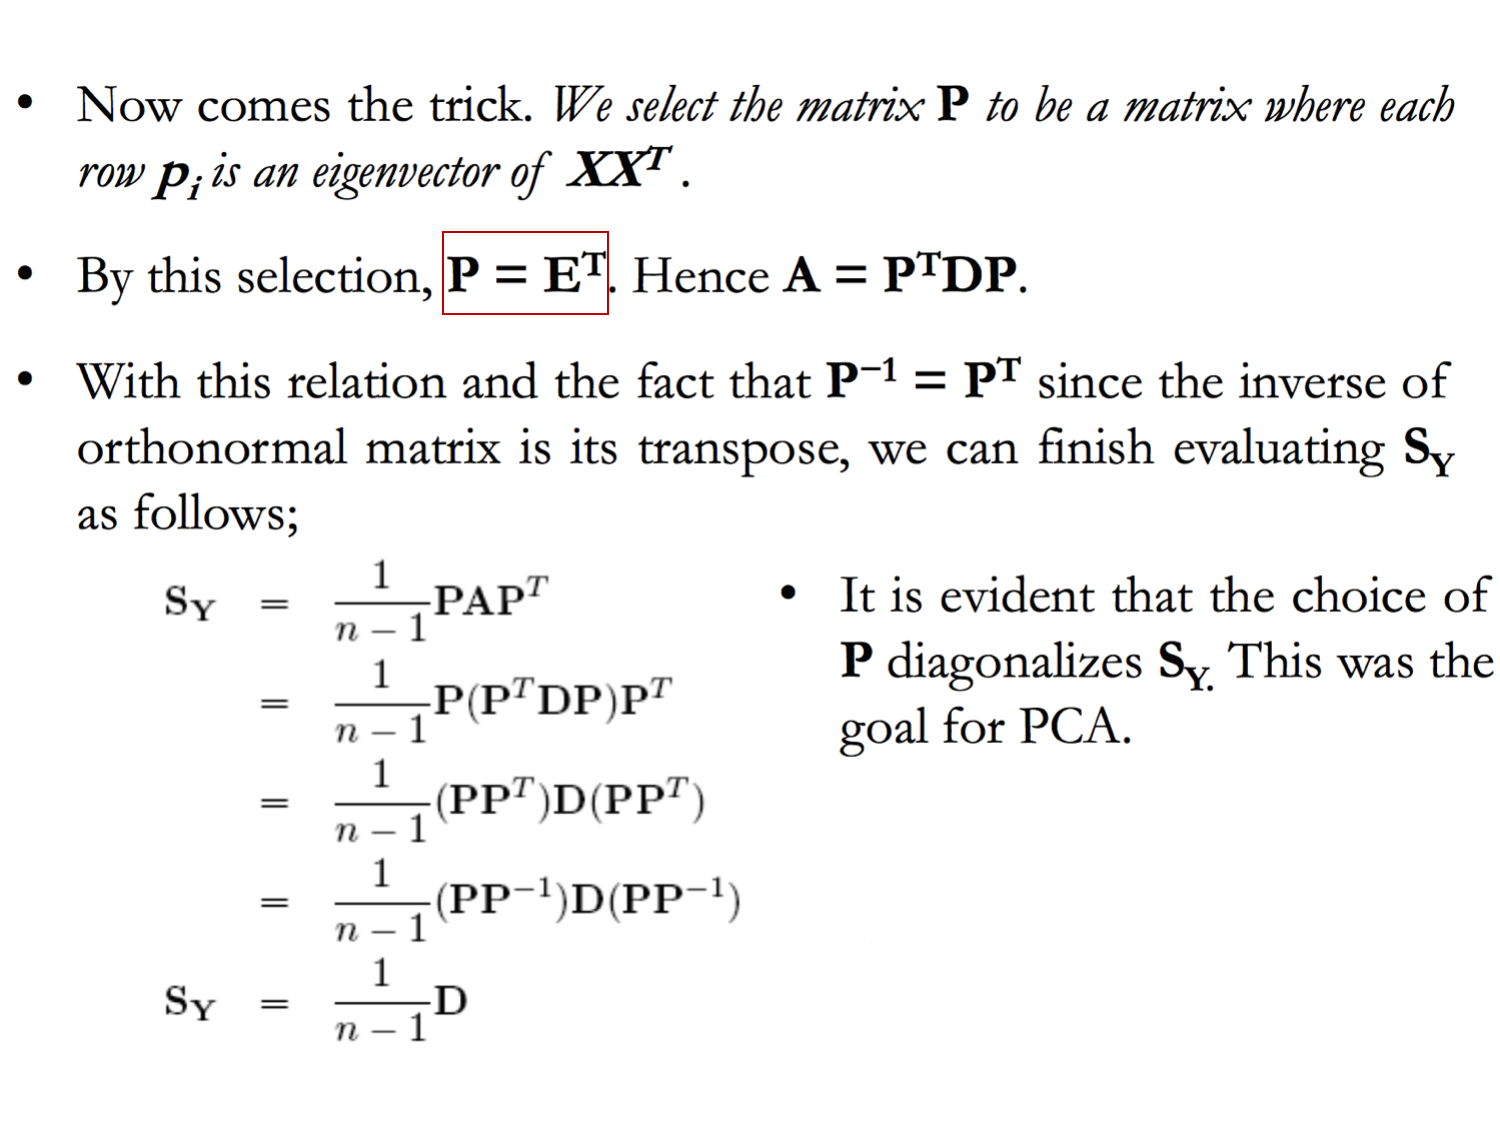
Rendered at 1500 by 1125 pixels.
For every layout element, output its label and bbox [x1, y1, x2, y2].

picture [4, 78, 1500, 1047]
